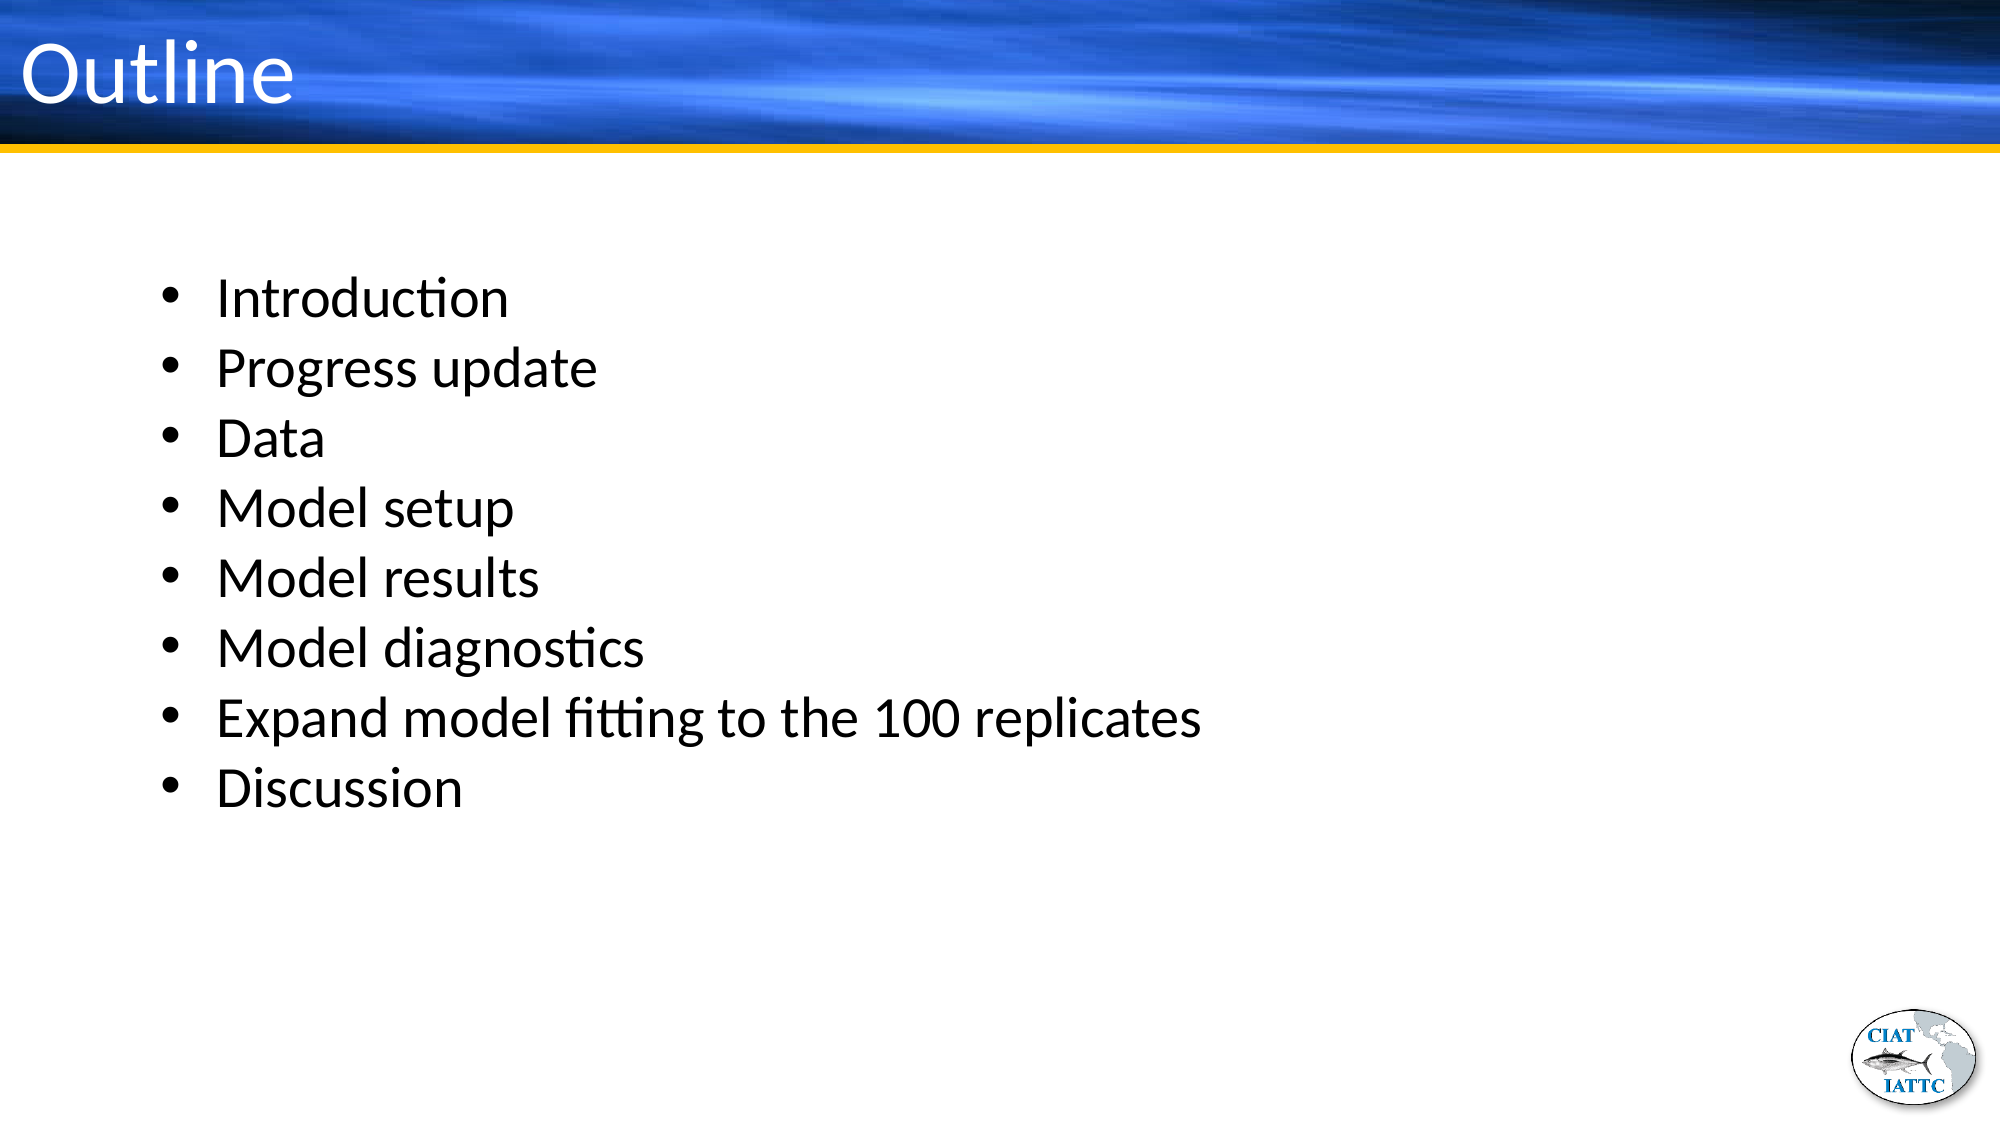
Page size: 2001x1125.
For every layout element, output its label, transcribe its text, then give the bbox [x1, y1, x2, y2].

picture [1851, 1009, 1976, 1106]
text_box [0, 0, 2000, 148]
text_box Introduction Progress update Data Model setup Model results Model diagnostics Expand model fitting to the 100 replicates Discussion [145, 251, 1868, 1022]
